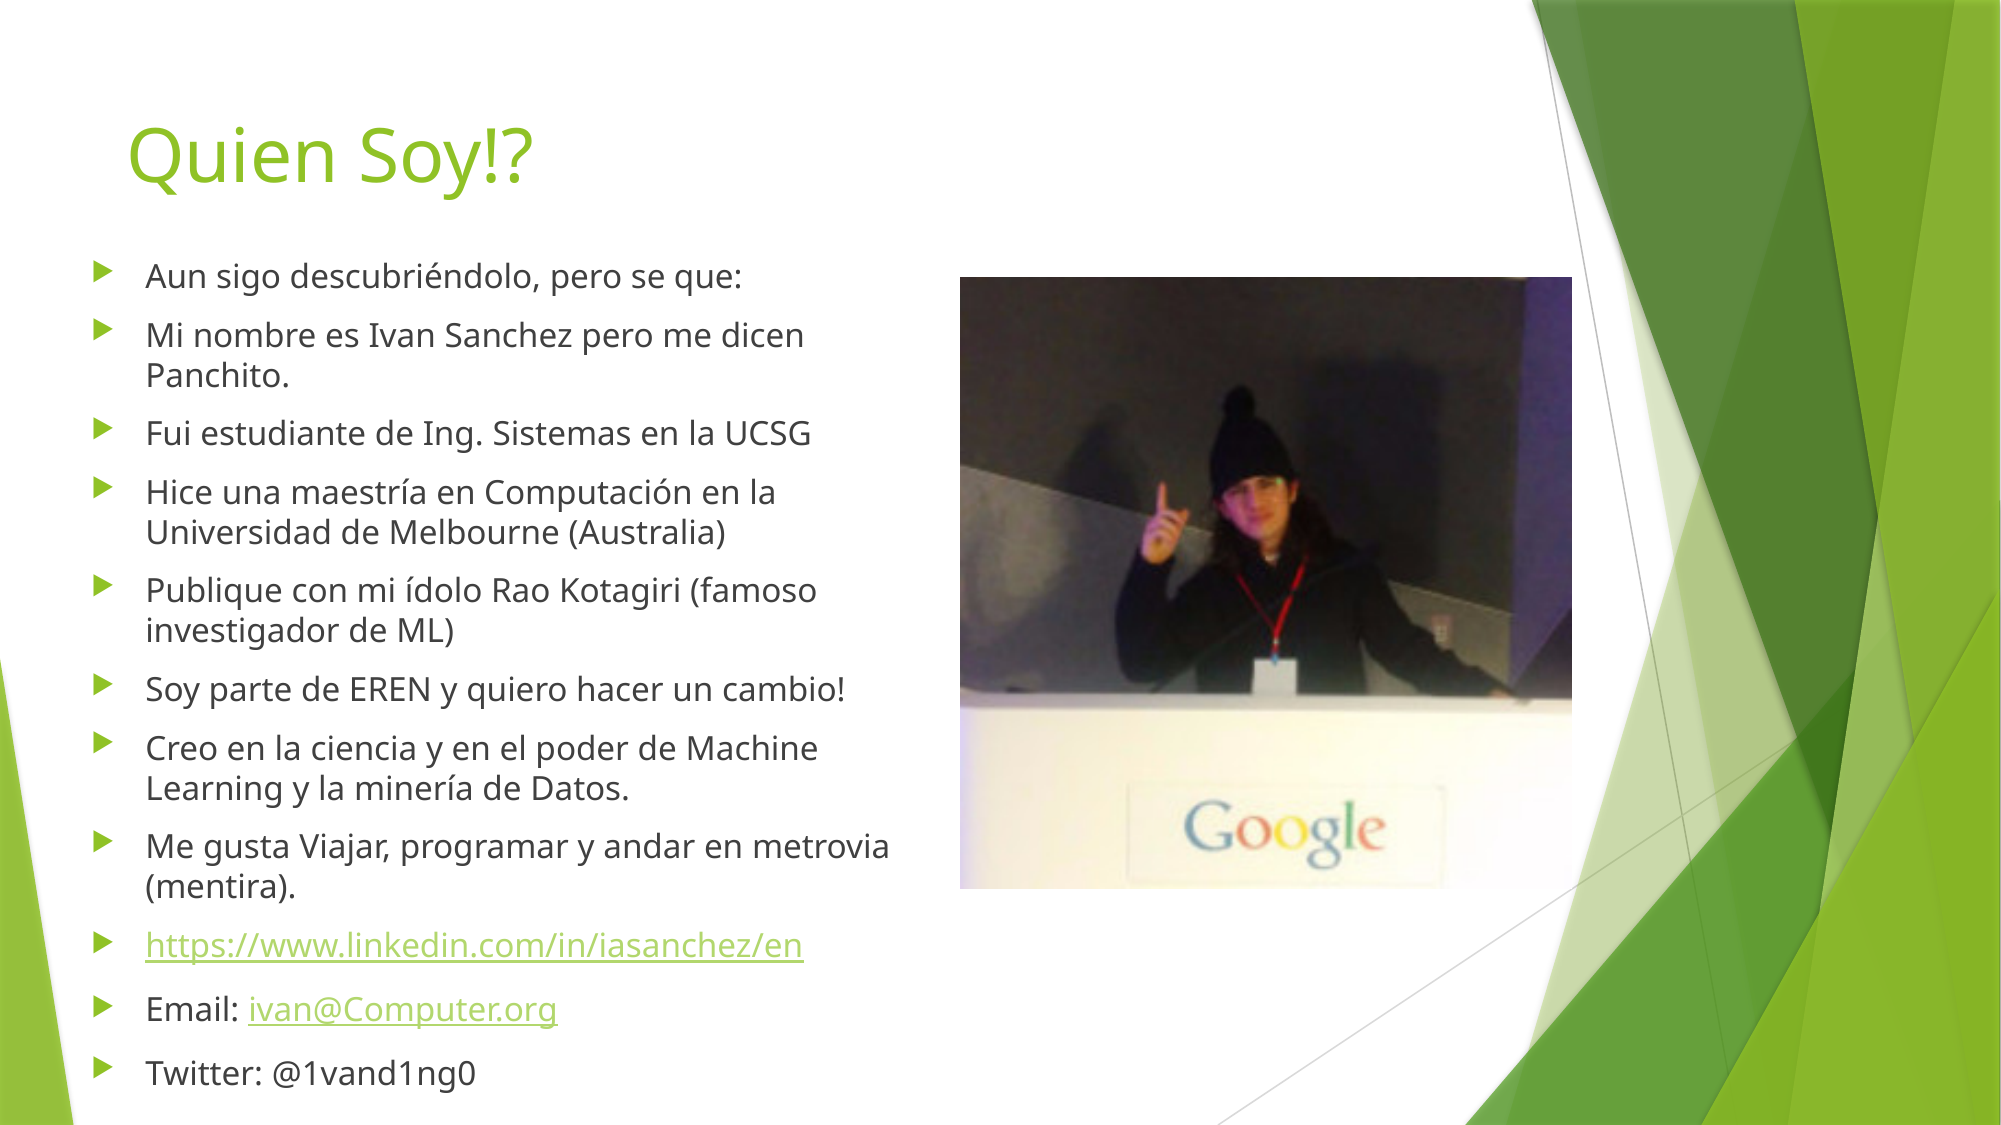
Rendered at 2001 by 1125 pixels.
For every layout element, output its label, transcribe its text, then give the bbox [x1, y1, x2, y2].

title Quien Soy!? [111, 99, 1522, 317]
picture [959, 276, 1573, 890]
list Aun sigo descubriéndolo, pero se que: Mi nombre es Ivan Sanchez pero me dicen Panchito. Fui estudiante de Ing. Sistemas en la UCSG Hice una maestría en Computación en la Universidad de Melbourne (Australia) Publique con mi ídolo Rao Kotagiri (famoso investigador de ML) Soy parte de EREN y quiero hacer un cambio! Creo en la ciencia y en el poder de Machine Learning y la minería de Datos. Me gusta Viajar, programar y andar en metrovia (mentira). https://www.linkedin.com/in/iasanchez/en Email: ivan@Computer.org Twitter: @1vand1ng0 [76, 247, 926, 1104]
